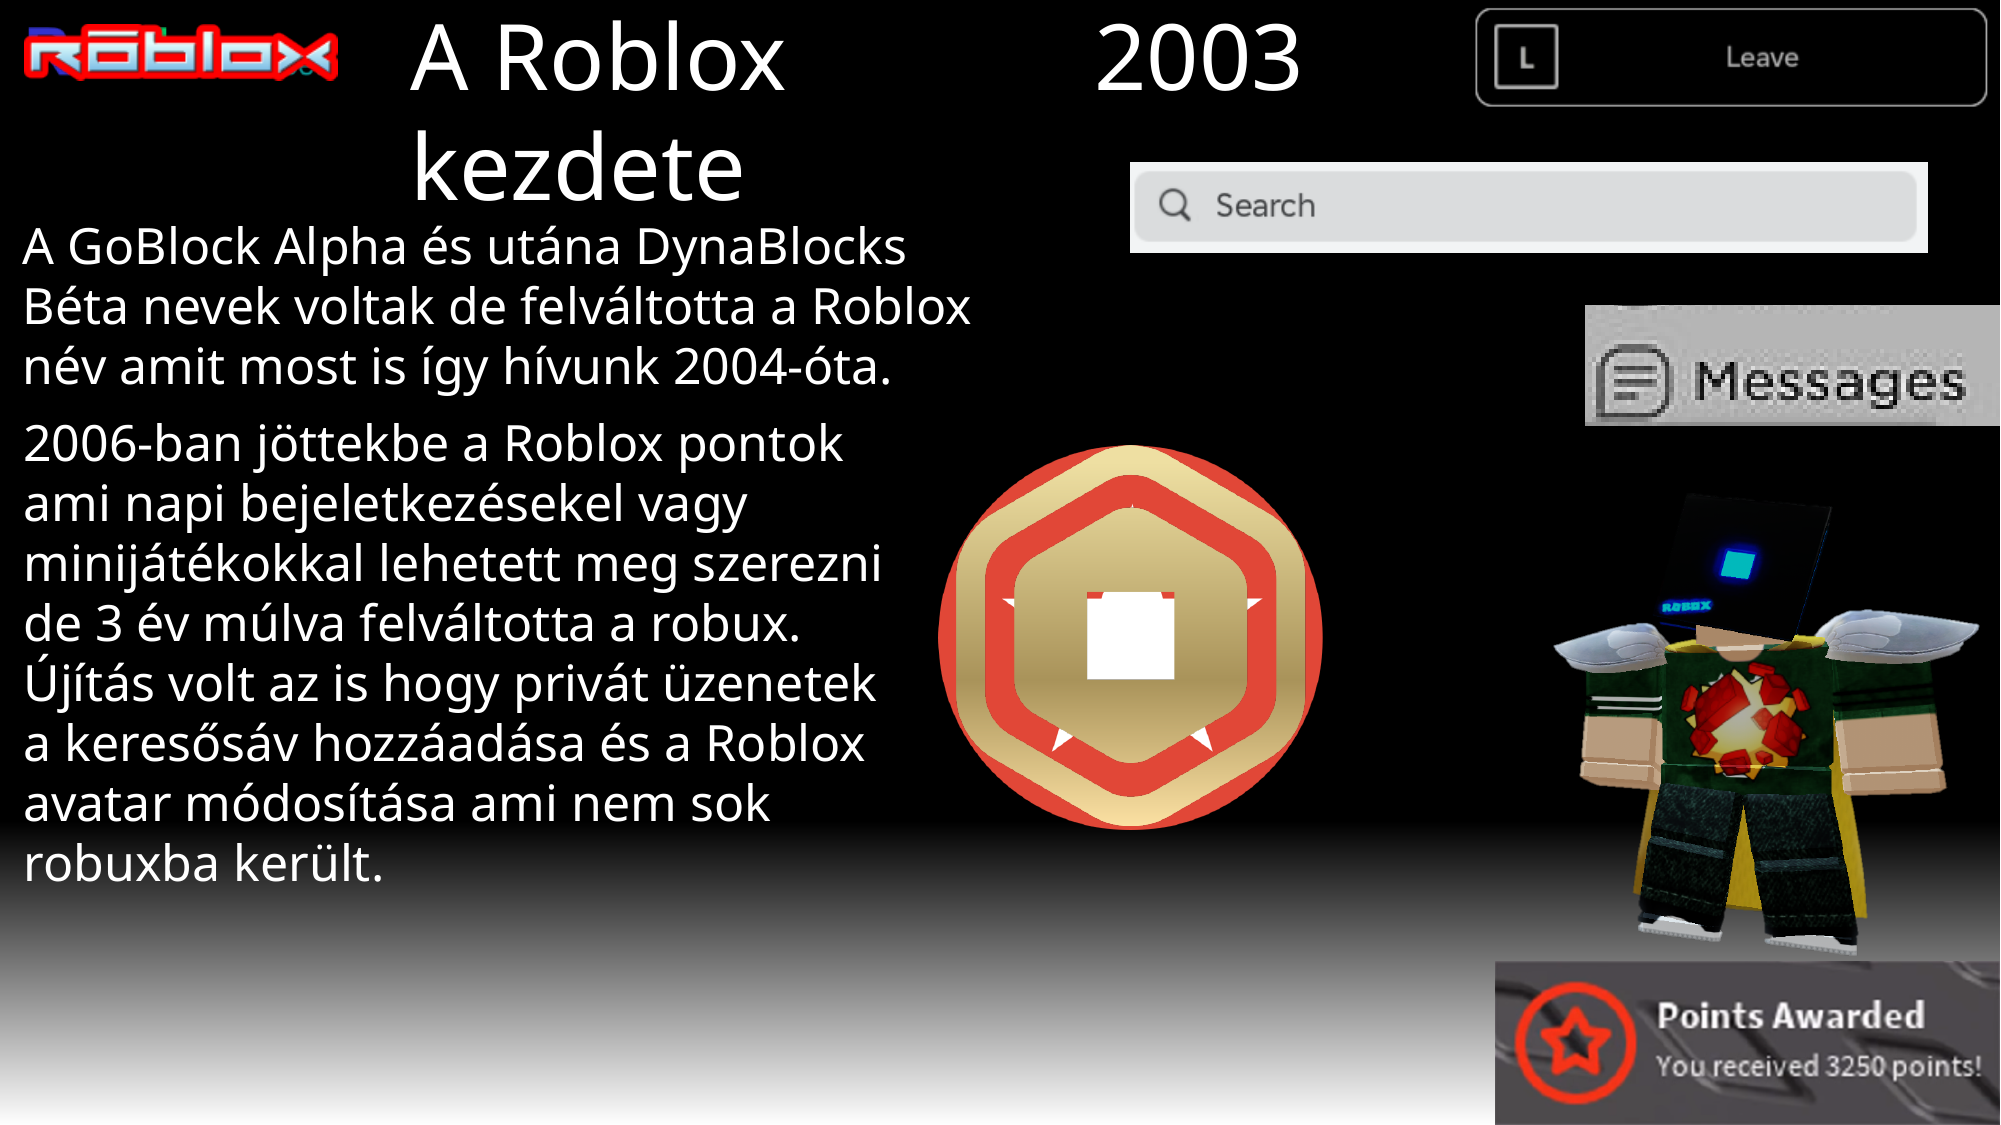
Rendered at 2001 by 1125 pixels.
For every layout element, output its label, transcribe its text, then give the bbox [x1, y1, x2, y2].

text_box 2006-ban jöttekbe a Roblox pontok ami napi bejeletkezésekel vagy minijátékokkal lehetett meg szerezni de 3 év múlva felváltotta a robux. Újítás volt az is hogy privát üzenetek a keresősáv hozzáadása és a Roblox avatar módosítása ami nem sok robuxba került. [8, 404, 931, 899]
picture [1468, 0, 2000, 118]
text_box 2003 [1079, 0, 1323, 116]
text_box A Roblox kezdete [395, 0, 1097, 226]
picture [938, 445, 1324, 830]
text_box A GoBlock Alpha és utána DynaBlocks Béta nevek voltak de felváltotta a Roblox név amit most is így hívunk 2004-óta. [8, 207, 1018, 403]
picture [1130, 161, 1929, 254]
picture [1494, 304, 2000, 1125]
picture [24, 23, 338, 82]
